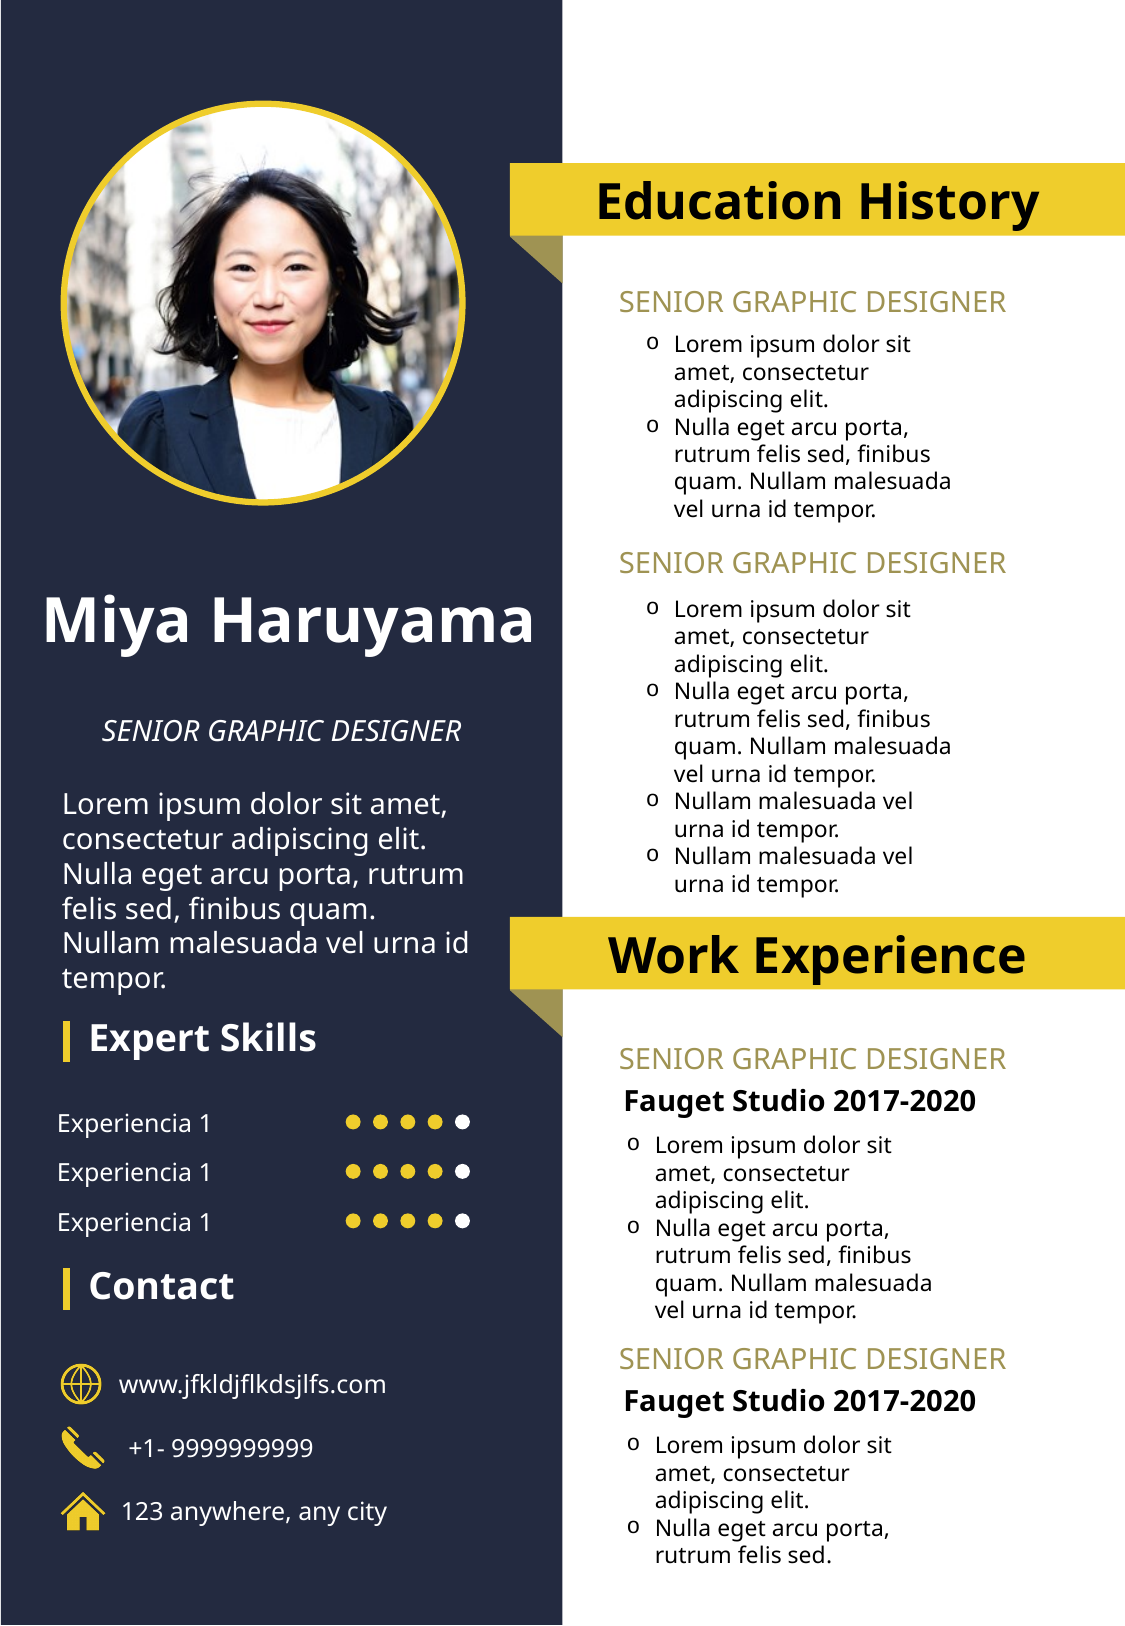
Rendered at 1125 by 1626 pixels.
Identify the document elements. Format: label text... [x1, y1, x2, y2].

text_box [47, 1149, 470, 1195]
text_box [66, 1247, 689, 1321]
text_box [509, 916, 1125, 1038]
text_box Lorem ipsum dolor sit amet, consectetur adipiscing elit. Nulla eget arcu porta, rutrum felis sed, finibus quam. Nullam malesuada vel urna id tempor. Nullam malesuada vel urna id tempor. Nullam malesuada vel urna id tempor. [631, 587, 970, 904]
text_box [57, 1485, 395, 1537]
text_box Lorem ipsum dolor sit amet, consectetur adipiscing elit. Nulla eget arcu porta, rutrum felis sed, finibus quam. Nullam malesuada vel urna id tempor. [47, 777, 494, 1003]
text_box SENIOR GRAPHIC DESIGNER [603, 536, 1022, 587]
text_box SENIOR GRAPHIC DESIGNER [87, 705, 477, 755]
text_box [509, 163, 1125, 284]
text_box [57, 1422, 329, 1473]
text_box SENIOR GRAPHIC DESIGNER [603, 284, 1022, 326]
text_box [55, 1359, 393, 1410]
text_box [0, 0, 563, 1625]
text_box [47, 1099, 470, 1146]
text_box [62, 102, 464, 504]
text_box Lorem ipsum dolor sit amet, consectetur adipiscing elit. Nulla eget arcu porta, rutrum felis sed, finibus quam. Nullam malesuada vel urna id tempor. [631, 322, 970, 530]
text_box Miya Haruyama [26, 572, 552, 663]
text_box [611, 1332, 1014, 1578]
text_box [611, 1032, 1014, 1332]
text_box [47, 1198, 470, 1244]
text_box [66, 1000, 689, 1073]
